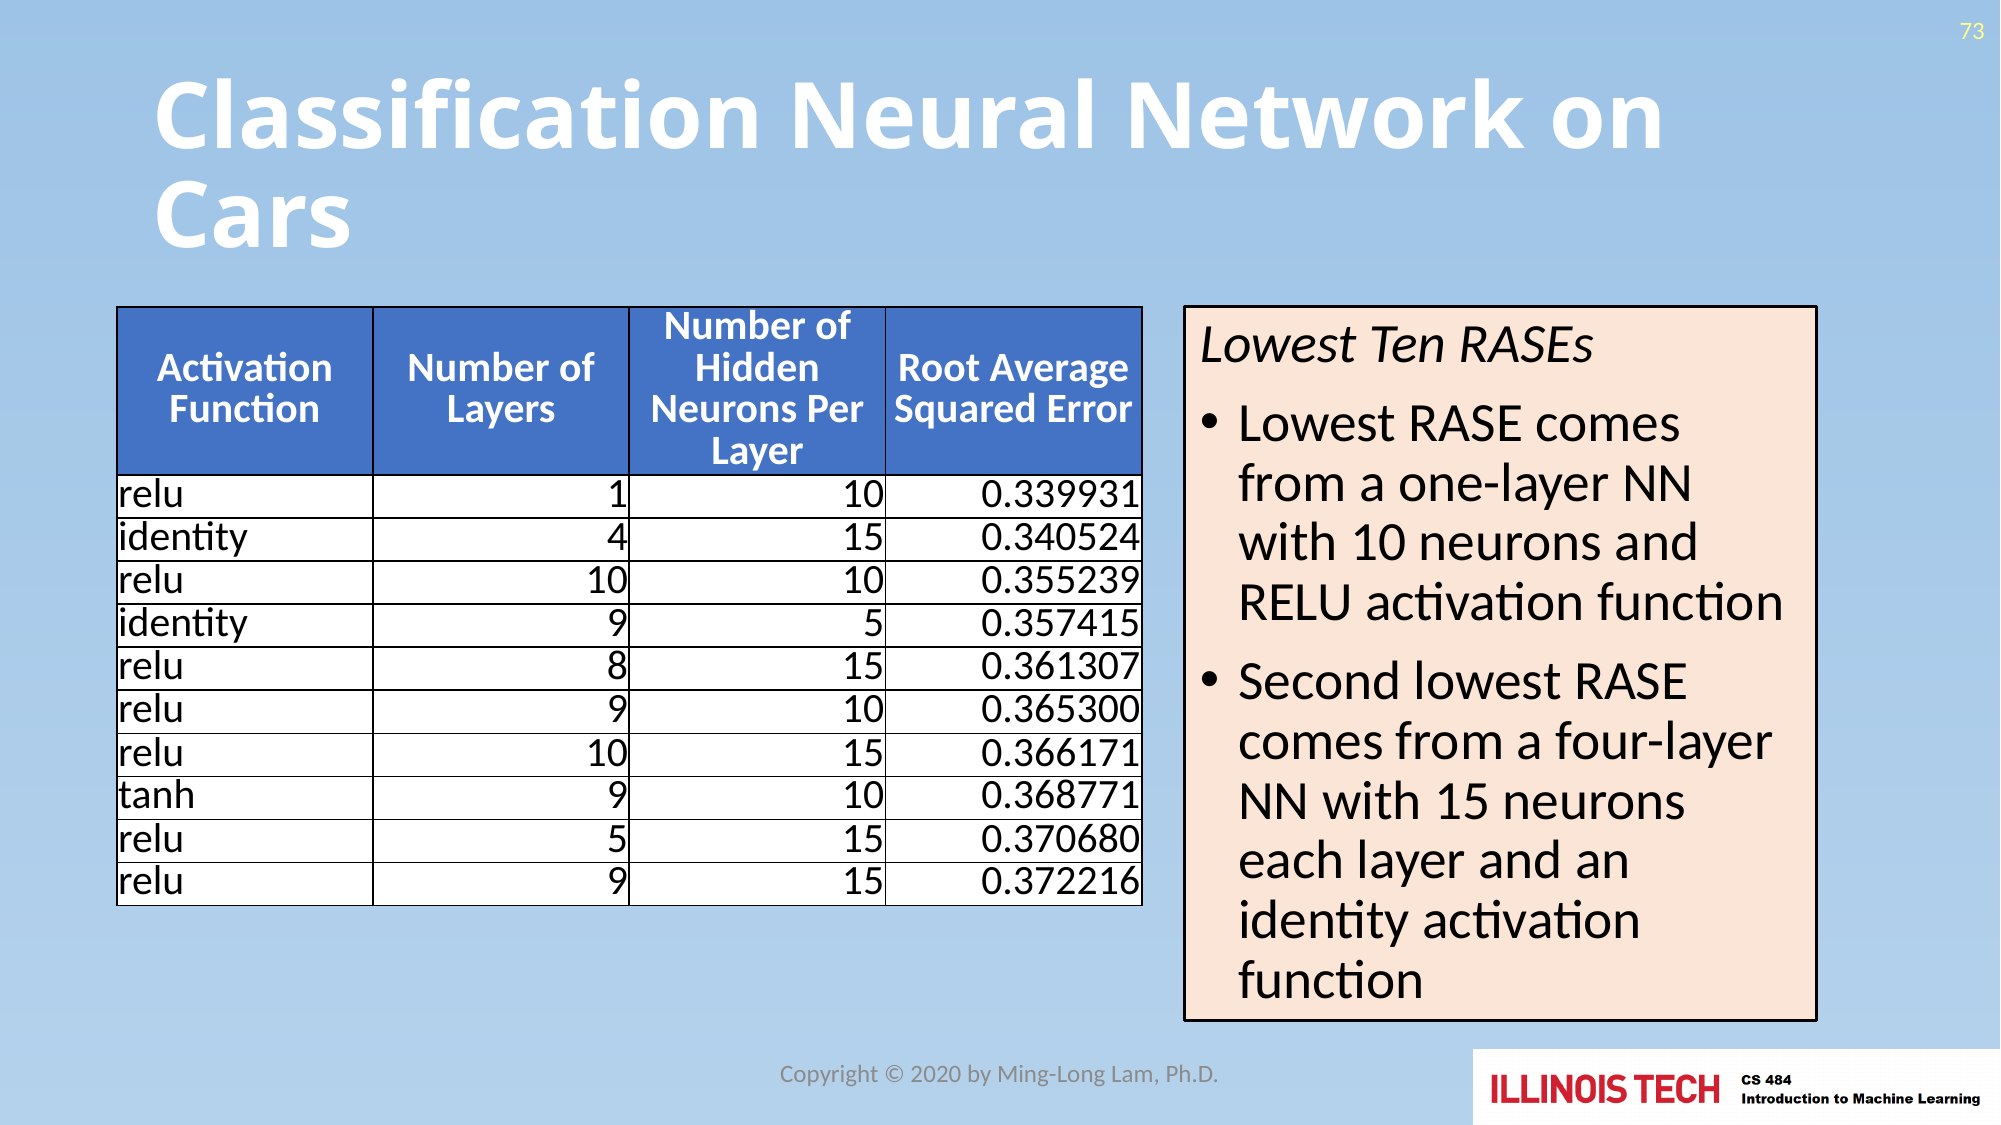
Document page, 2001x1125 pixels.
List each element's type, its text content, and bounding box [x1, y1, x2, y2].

table_cell 10 [374, 562, 628, 603]
table_cell 10 [630, 777, 885, 819]
table_cell relu [118, 648, 372, 689]
table_header Activation Function [118, 308, 372, 474]
table_cell relu [118, 476, 372, 517]
table_cell 1 [374, 476, 628, 517]
table_cell 0.357415 [886, 605, 1141, 646]
table_cell identity [118, 605, 372, 646]
table_cell 10 [374, 734, 628, 776]
picture [1473, 1049, 2000, 1125]
table_cell 15 [630, 519, 885, 560]
table_cell 0.365300 [886, 691, 1141, 733]
table_header Number of Hidden Neurons Per Layer [630, 308, 885, 474]
footer Copyright © 2020 by Ming-Long Lam, Ph.D. [662, 1042, 1338, 1103]
table_cell 9 [374, 605, 628, 646]
table_cell relu [118, 562, 372, 603]
table_cell 0.366171 [886, 734, 1141, 776]
table_cell 0.355239 [886, 562, 1141, 603]
table_cell relu [118, 734, 372, 776]
table_cell 9 [374, 691, 628, 733]
table_cell 5 [374, 820, 628, 862]
table_cell relu [118, 820, 372, 862]
table_cell 5 [630, 605, 885, 646]
table_cell relu [118, 863, 372, 905]
table_cell 10 [630, 691, 885, 733]
table_cell 15 [630, 734, 885, 776]
table_cell 0.372216 [886, 863, 1141, 905]
table_cell 0.339931 [886, 476, 1141, 517]
title Classification Neural Network on Cars [137, 59, 1863, 278]
table_cell 0.340524 [886, 519, 1141, 560]
slide_number 73 [1550, 0, 2000, 60]
table_cell 15 [630, 820, 885, 862]
table_cell identity [118, 519, 372, 560]
table_cell relu [118, 691, 372, 733]
table_cell 15 [630, 648, 885, 689]
table_cell 9 [374, 777, 628, 819]
table_cell 15 [630, 863, 885, 905]
table_header Number of Layers [374, 308, 628, 474]
table_cell tanh [118, 777, 372, 819]
table_cell 9 [374, 863, 628, 905]
table_cell 0.370680 [886, 820, 1141, 862]
list Lowest Ten RASEs Lowest RASE comes from a one-layer NN with 10 neurons and RELU activation function Second lowest RASE comes from a four-layer NN with 15 neurons each layer and an identity activation function [1184, 306, 1817, 1021]
table_cell 8 [374, 648, 628, 689]
table_cell 0.361307 [886, 648, 1141, 689]
table_cell 10 [630, 476, 885, 517]
table_header Root Average Squared Error [886, 308, 1141, 474]
table_cell 10 [630, 562, 885, 603]
table_cell 0.368771 [886, 777, 1141, 819]
table_cell 4 [374, 519, 628, 560]
